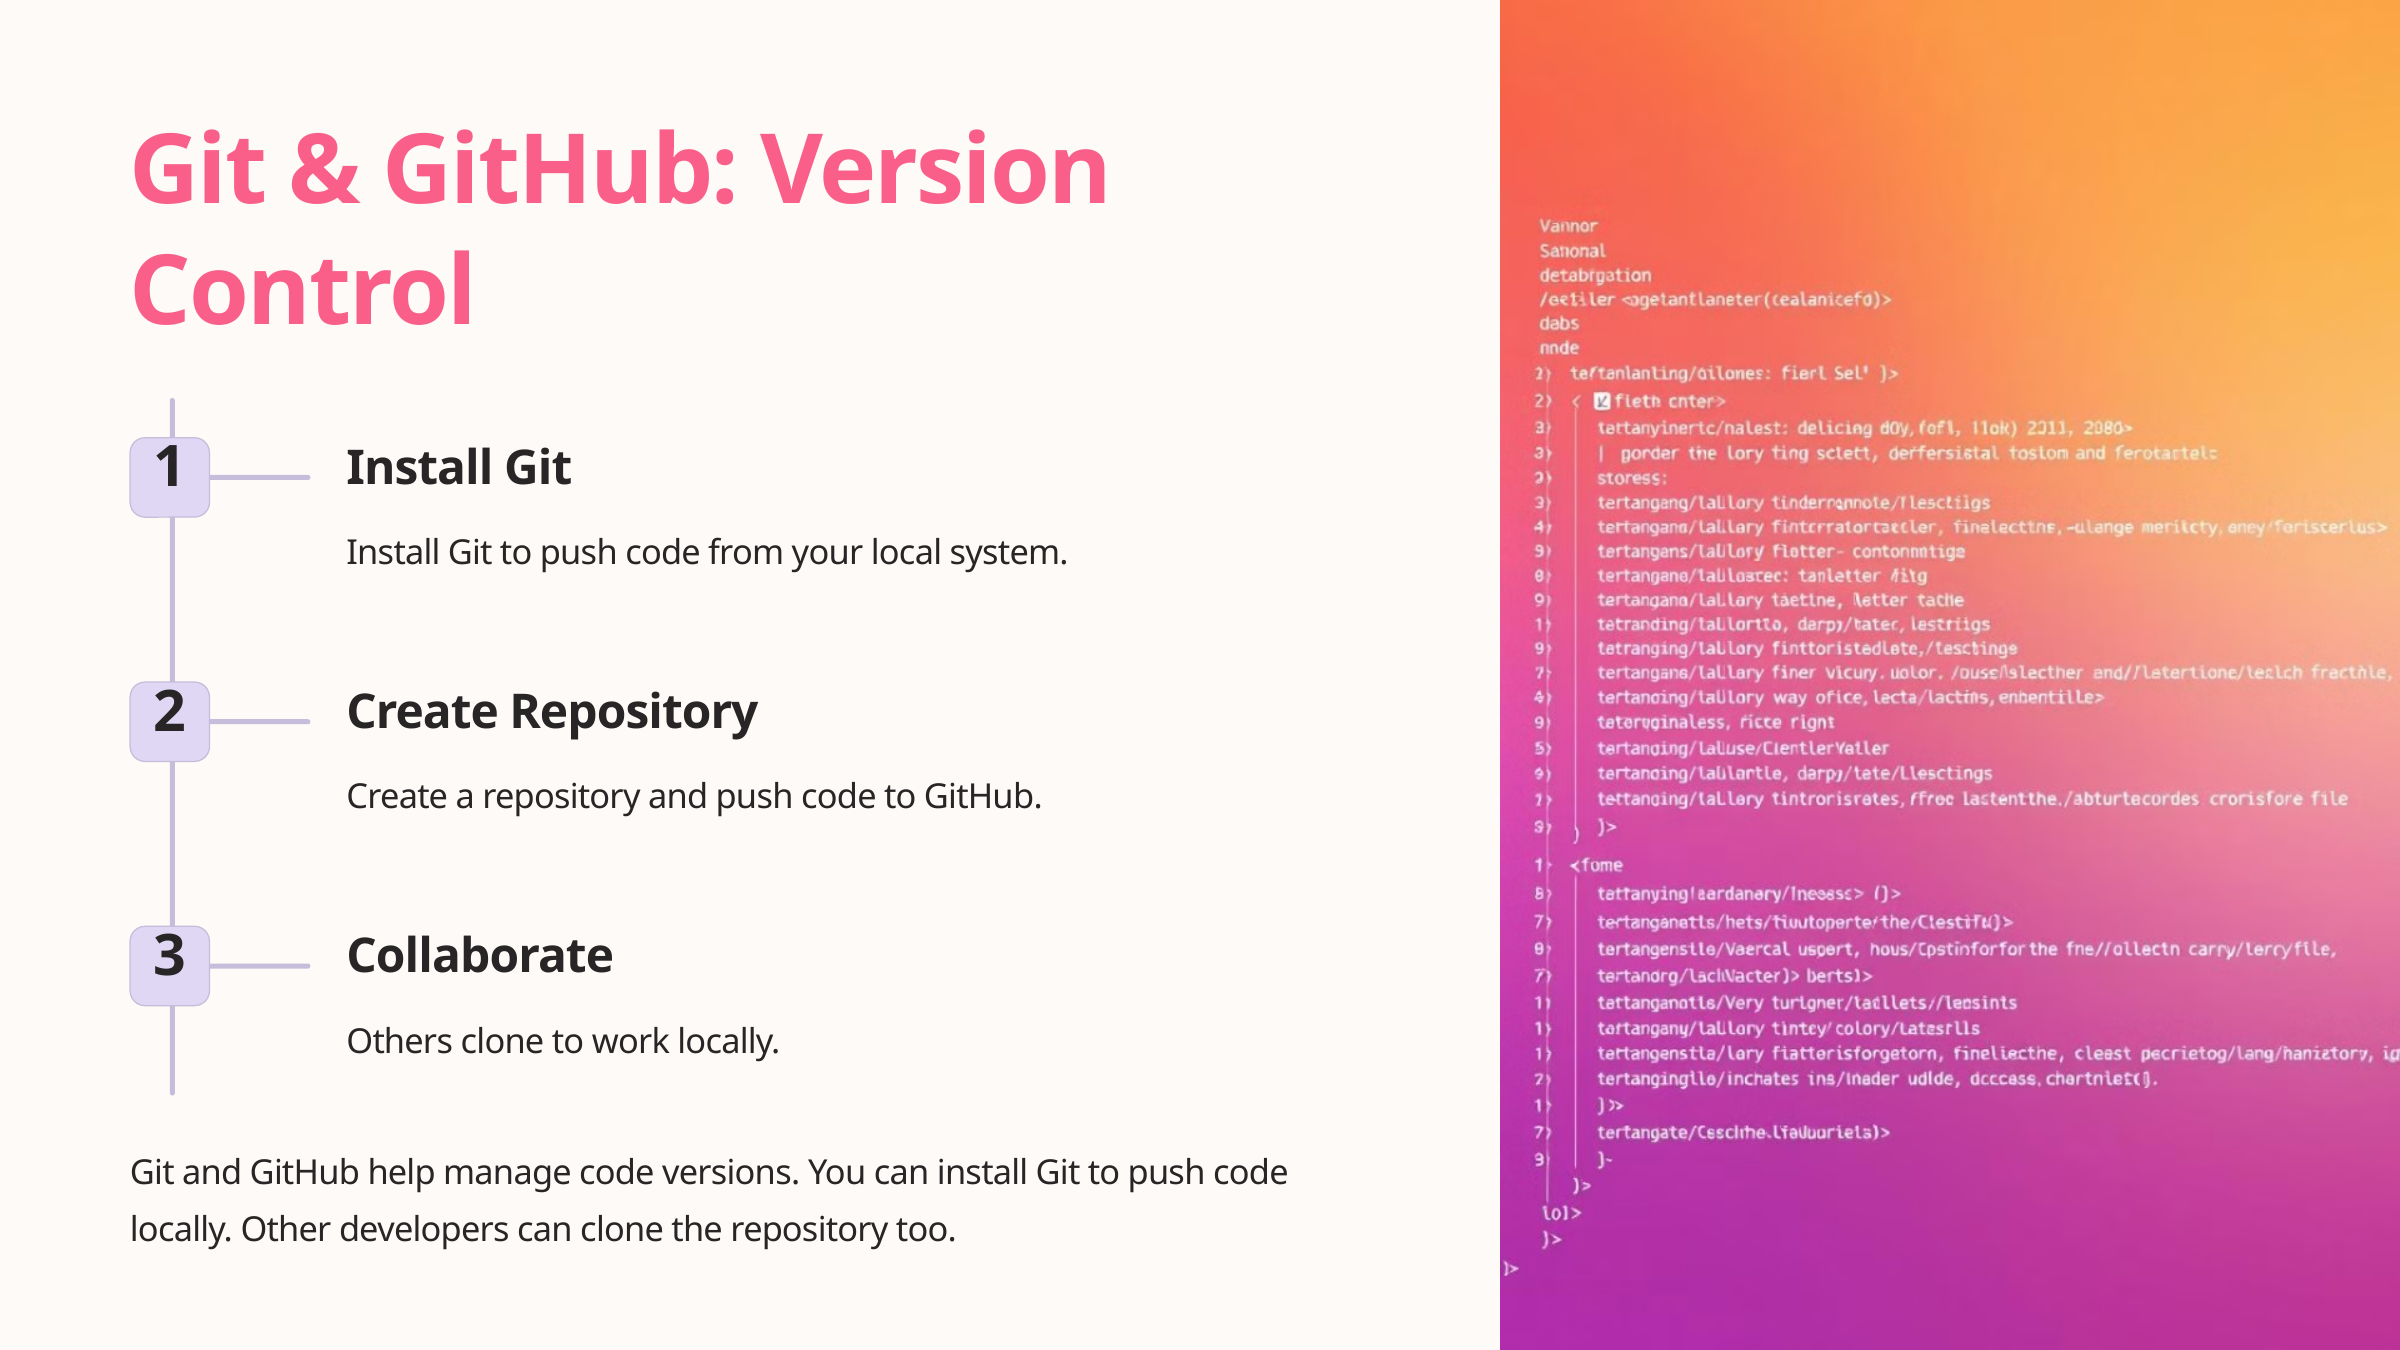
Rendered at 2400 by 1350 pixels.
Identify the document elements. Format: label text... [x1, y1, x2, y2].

text_box Install Git [346, 433, 832, 494]
text_box Create Repository [346, 677, 832, 739]
text_box [169, 1006, 175, 1096]
text_box [210, 719, 311, 725]
text_box [130, 926, 210, 1006]
text_box [210, 474, 311, 480]
text_box Git & GitHub: Version Control [130, 102, 1370, 345]
text_box [169, 398, 175, 437]
text_box [130, 437, 210, 518]
text_box Install Git to push code from your local system. [346, 515, 1370, 572]
text_box Create a repository and push code to GitHub. [346, 759, 1370, 816]
text_box [169, 762, 175, 926]
text_box [130, 682, 210, 762]
picture [1499, 0, 2400, 1350]
text_box Git and GitHub help manage code versions. You can install Git to push code locally. Other developers can clone the repository too. [130, 1135, 1370, 1249]
text_box Collaborate [346, 921, 832, 983]
text_box [169, 518, 175, 682]
text_box [210, 963, 311, 969]
text_box 2 [140, 685, 199, 759]
text_box 1 [140, 441, 199, 514]
text_box Others clone to work locally. [346, 1003, 1370, 1061]
text_box 3 [140, 929, 199, 1003]
